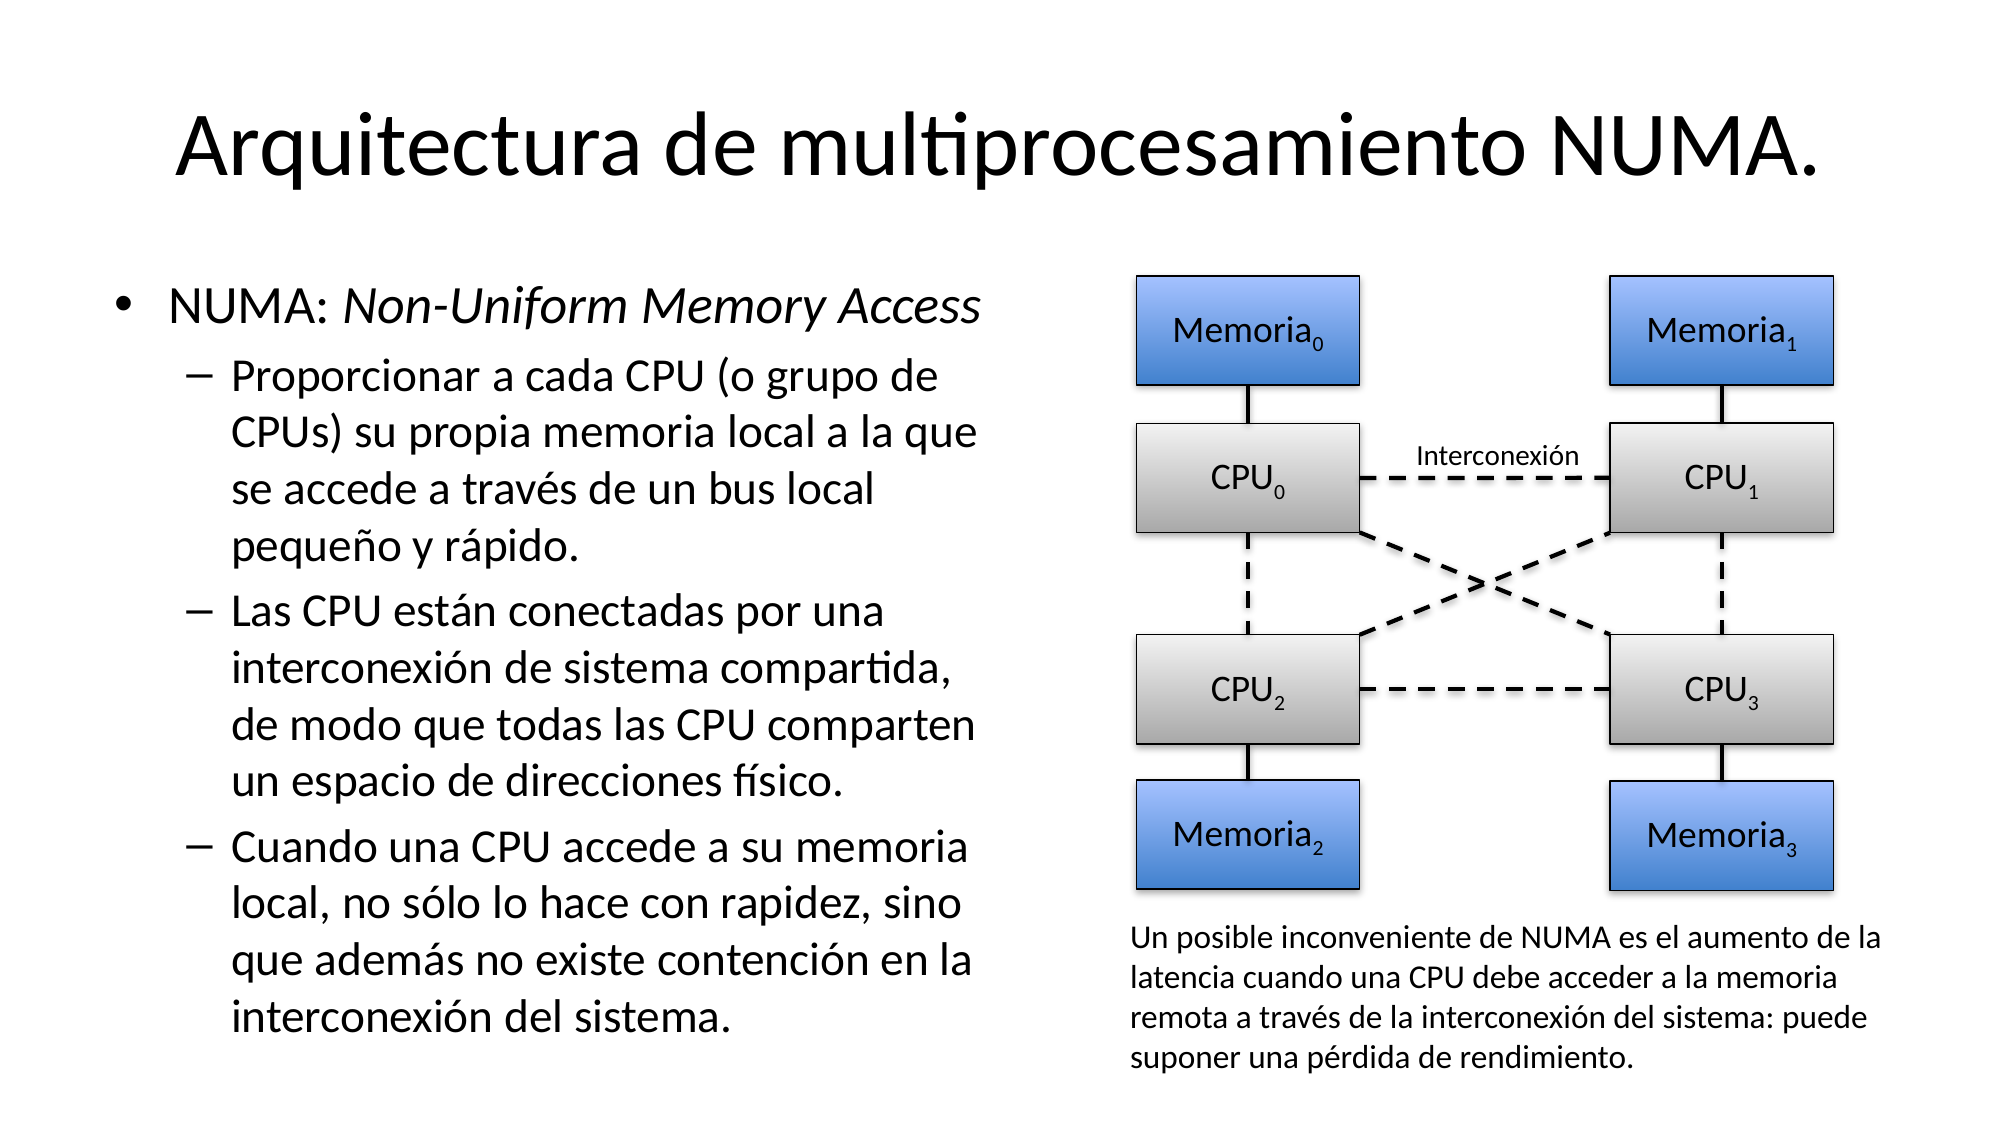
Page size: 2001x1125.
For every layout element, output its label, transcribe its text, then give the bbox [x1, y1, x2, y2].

text_box Un posible inconveniente de NUMA es el aumento de la latencia cuando una CPU debe acceder a la memoria remota a través de la interconexión del sistema: puede suponer una pérdida de rendimiento. [1115, 908, 1931, 1083]
title Arquitectura de multiprocesamiento NUMA. [99, 45, 1900, 233]
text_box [1136, 275, 1834, 891]
list NUMA: Non-Uniform Memory Access Proporcionar a cada CPU (o grupo de CPUs) su propia memoria local a la que se accede a través de un bus local pequeño y rápido. Las CPU están conectadas por una interconexión de sistema compartida, de modo que todas las CPU comparten un espacio de direcciones físico. Cuando una CPU accede a su memoria local, no sólo lo hace con rapidez, sino que además no existe contención en la interconexión del sistema. [99, 262, 1000, 1096]
